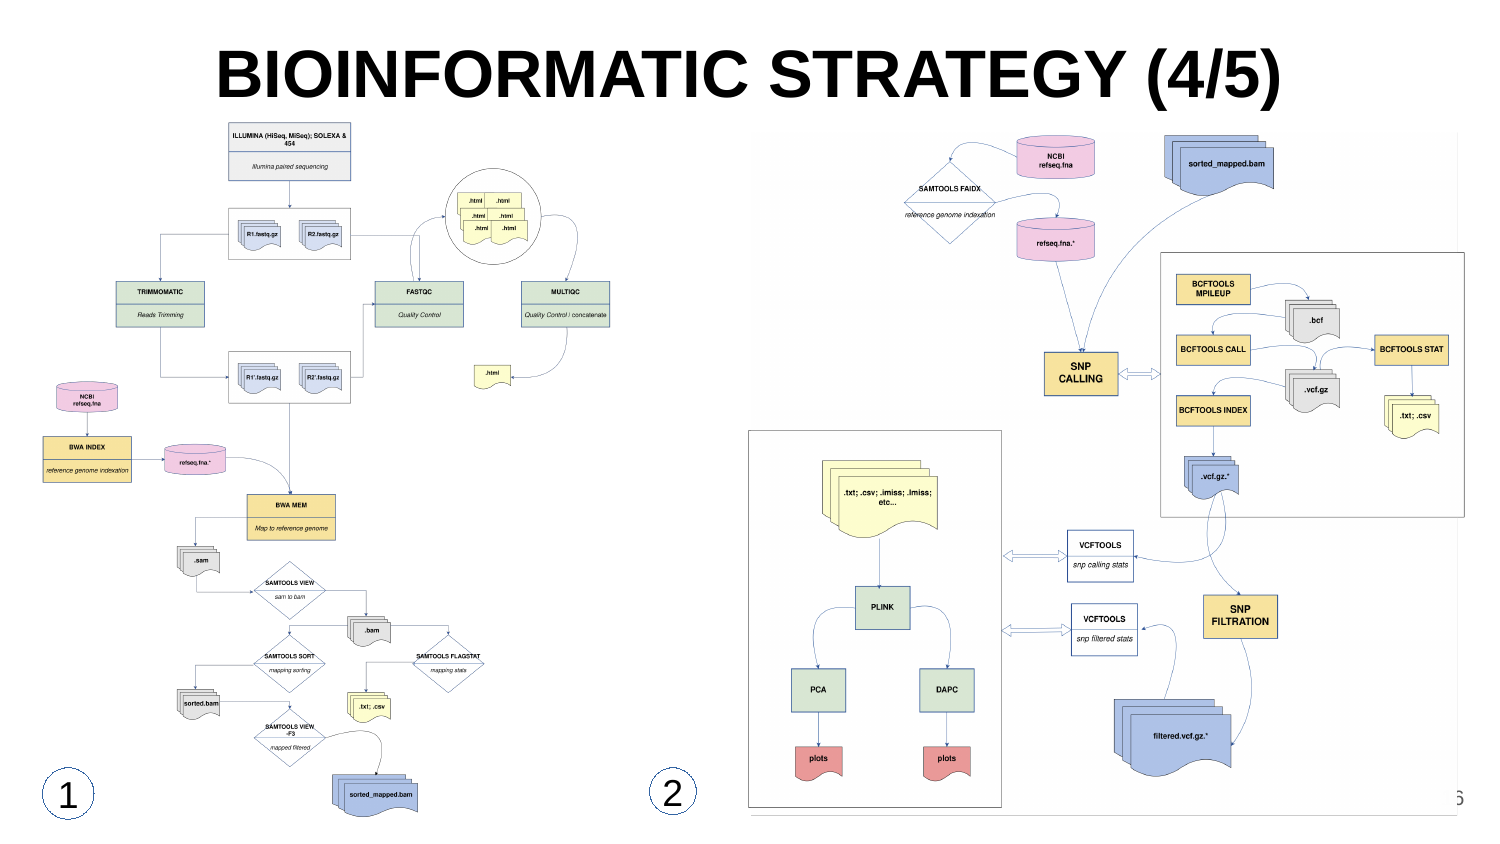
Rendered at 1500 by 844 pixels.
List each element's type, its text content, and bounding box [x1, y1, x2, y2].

text_box BIOINFORMATIC STRATEGY (4/5) [51, 14, 1449, 109]
picture [726, 117, 1479, 827]
picture [30, 108, 626, 829]
text_box 2 [649, 767, 697, 815]
